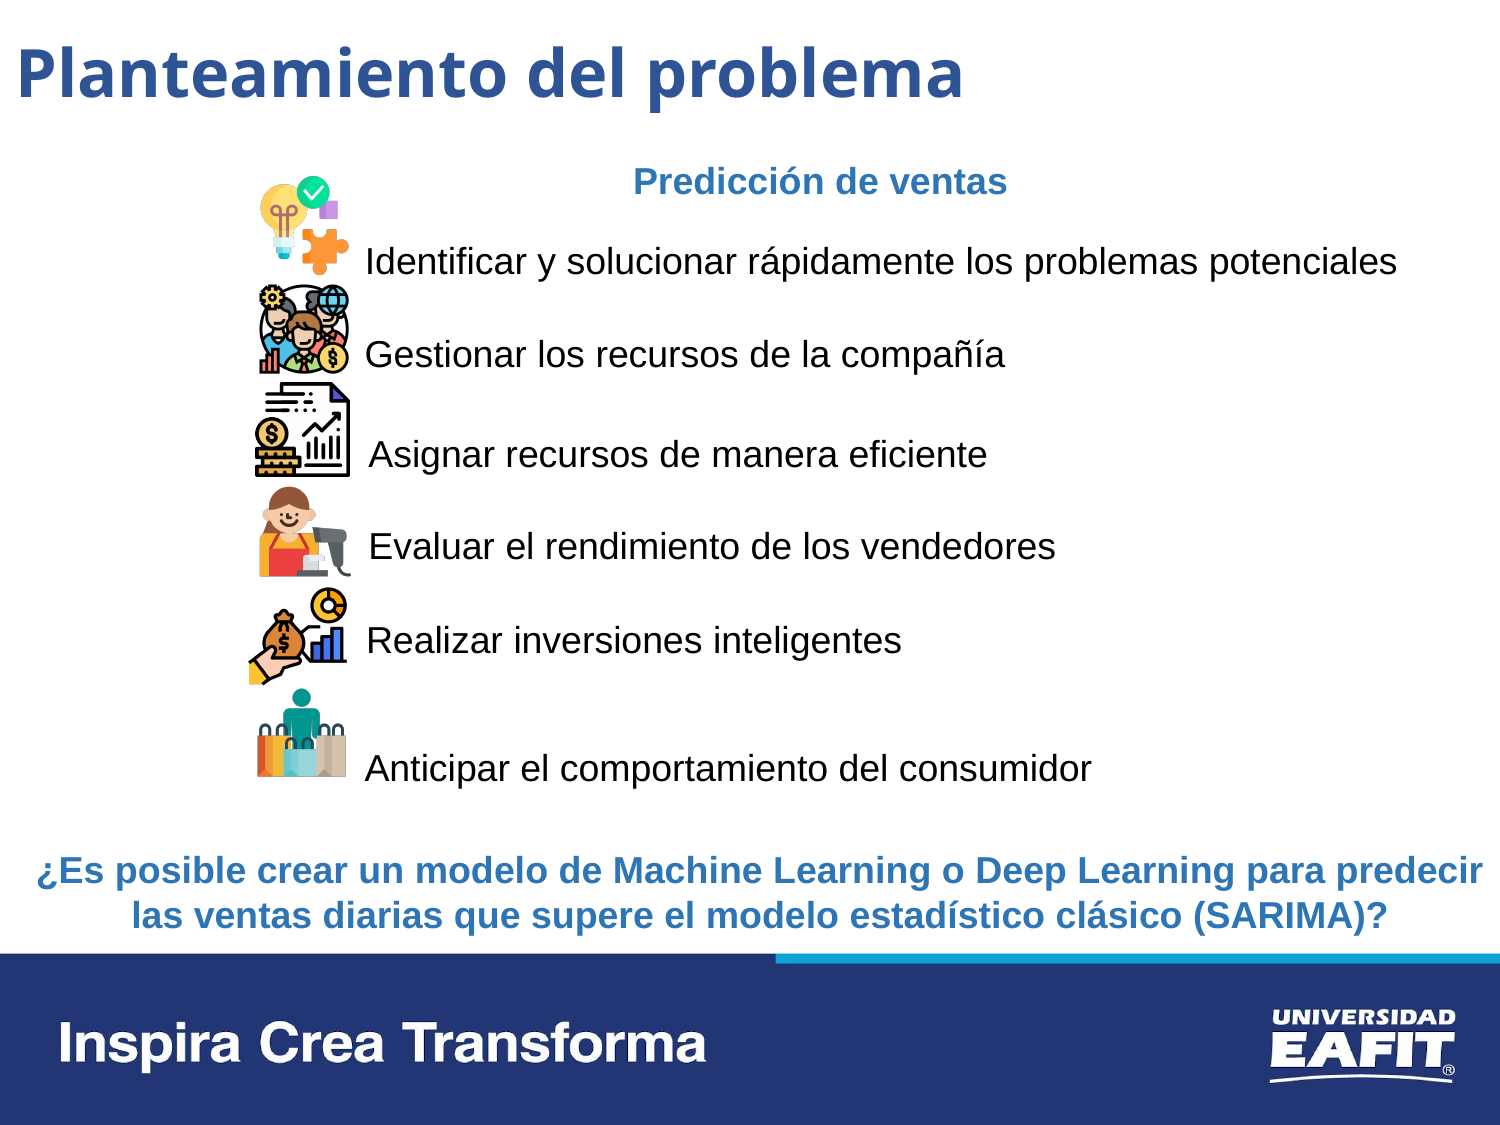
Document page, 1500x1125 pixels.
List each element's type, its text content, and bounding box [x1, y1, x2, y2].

text_box Realizar inversiones inteligentes [355, 608, 1375, 669]
text_box Predicción de ventas [618, 127, 1030, 210]
text_box ¿Es posible crear un modelo de Machine Learning o Deep Learning para predecir las ventas diarias que supere el modelo estadístico clásico (SARIMA)? [20, 838, 1500, 944]
picture [0, 0, 1500, 1125]
text_box Evaluar el rendimiento de los vendedores [358, 514, 1197, 575]
text_box Asignar recursos de manera eficiente [353, 377, 1126, 483]
text_box Gestionar los recursos de la compañía [354, 277, 1123, 377]
text_box Anticipar el comportamiento del consumidor [349, 691, 1485, 797]
text_box Identificar y solucionar rápidamente los problemas potenciales [358, 229, 1429, 290]
text_box Planteamiento del problema [0, 23, 1136, 119]
